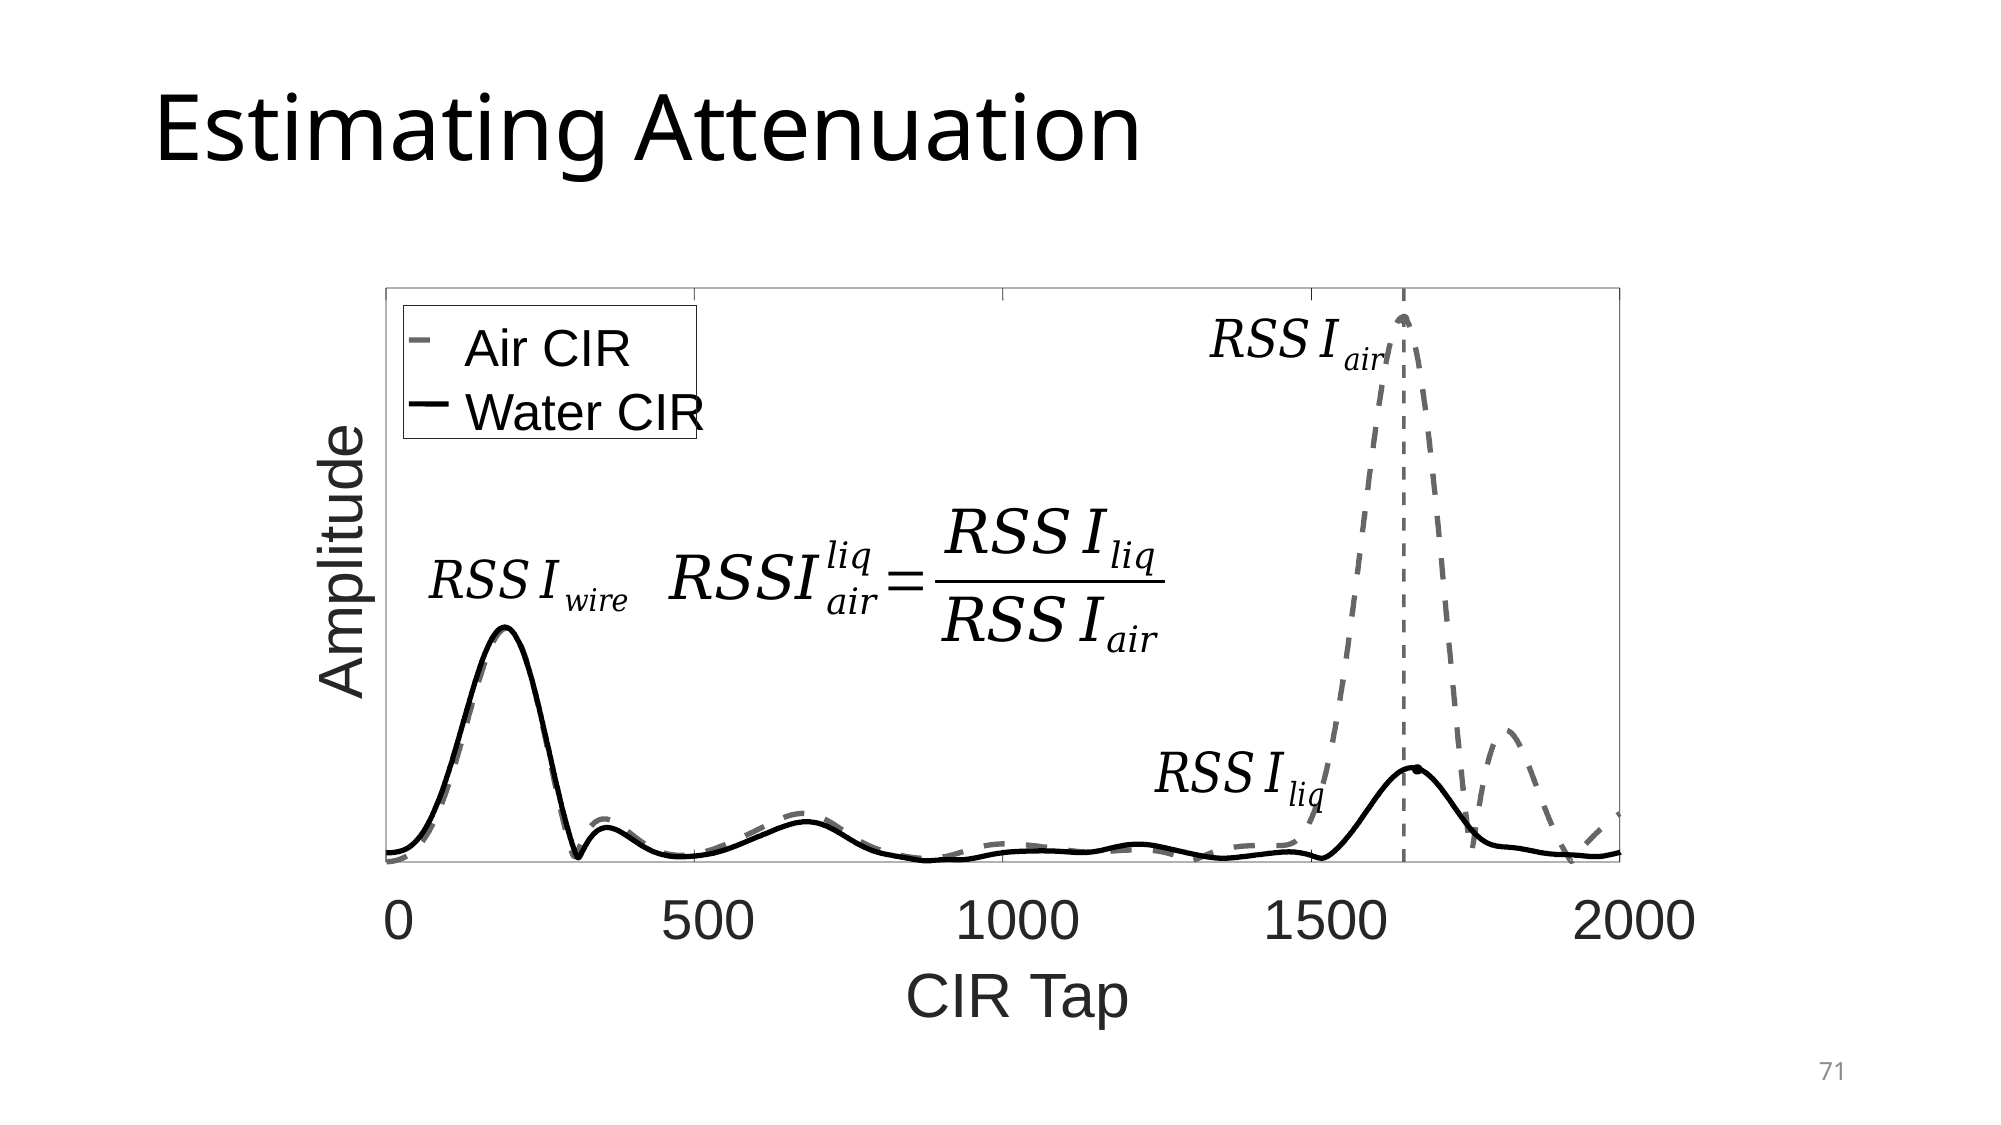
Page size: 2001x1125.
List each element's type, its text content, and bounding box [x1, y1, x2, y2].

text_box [178, 228, 1772, 1039]
slide_number 71 [1412, 1042, 1863, 1103]
title Estimating Attenuation [137, 22, 1863, 240]
